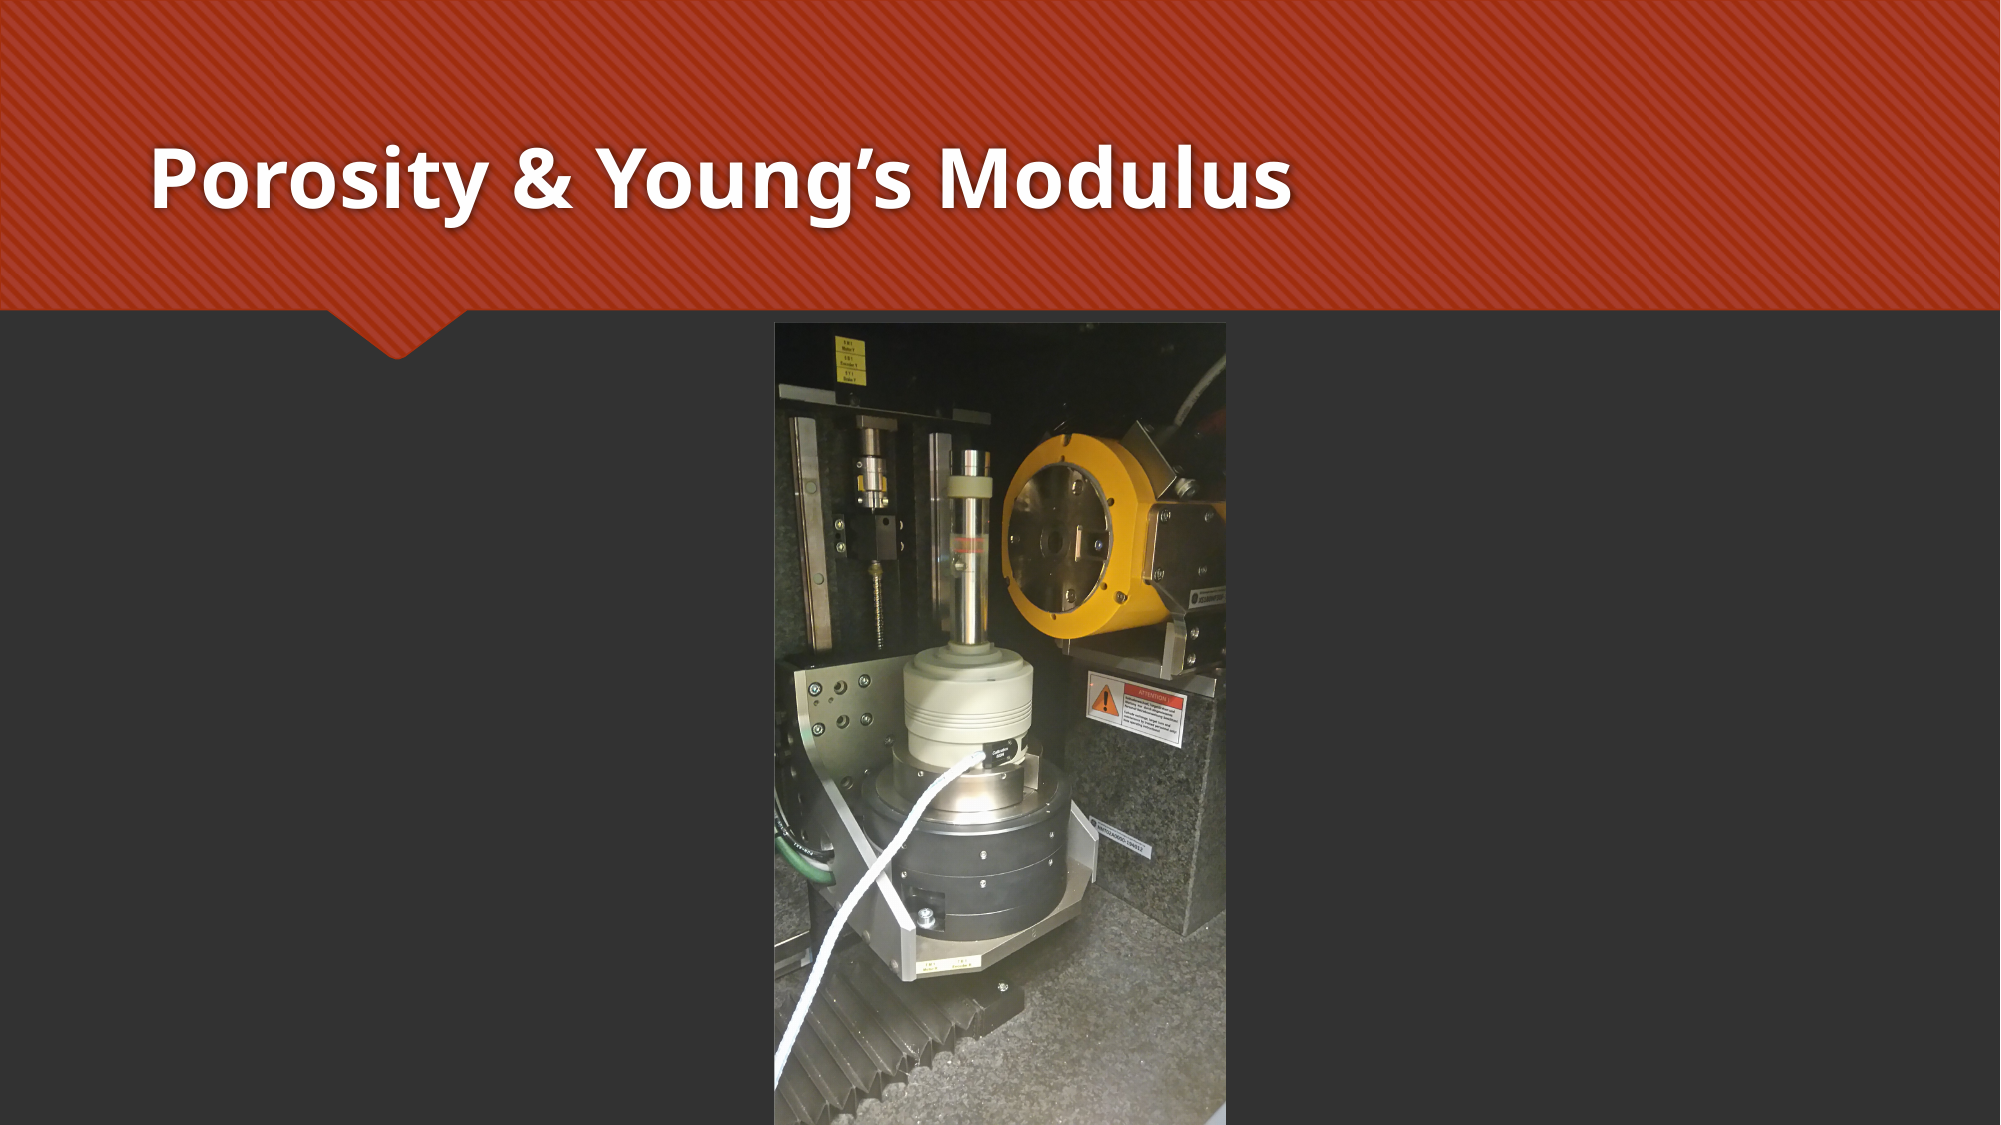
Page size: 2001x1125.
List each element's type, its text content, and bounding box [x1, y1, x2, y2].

title Porosity & Young’s Modulus [132, 73, 1868, 233]
picture [598, 323, 1402, 1124]
